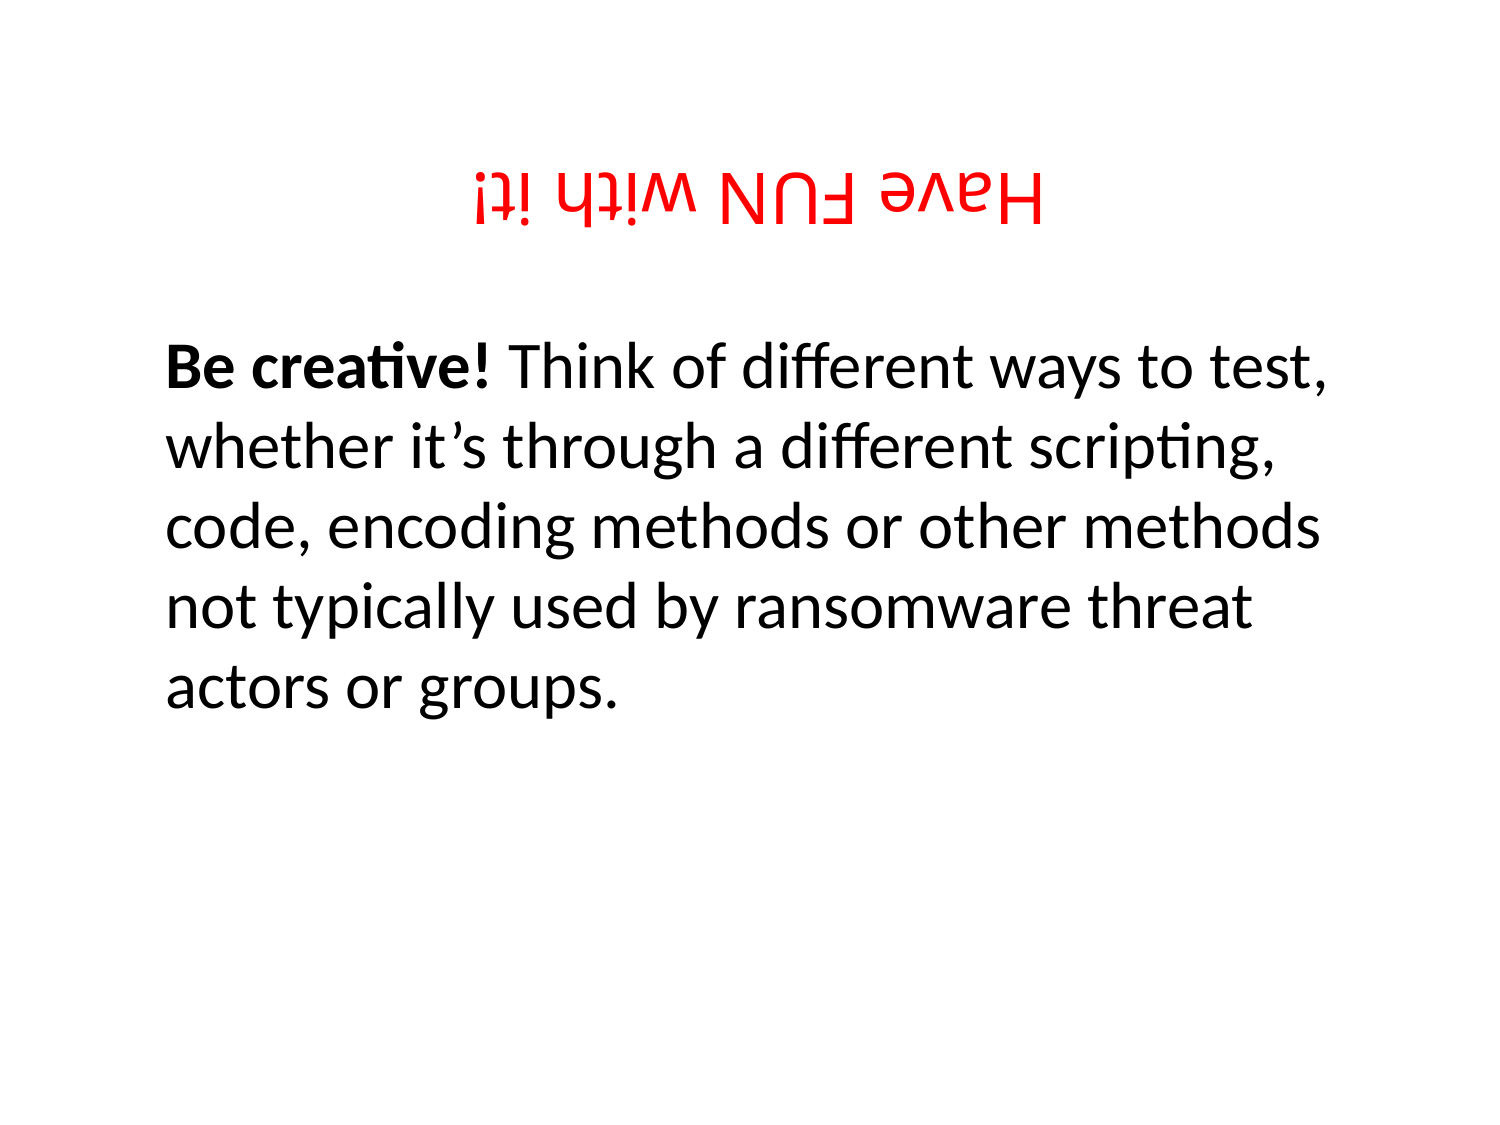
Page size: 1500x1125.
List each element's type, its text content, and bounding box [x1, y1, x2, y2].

text_box Be creative! Think of different ways to test, whether it’s through a different scripting, code, encoding methods or other methods not typically used by ransomware threat actors or groups. [150, 314, 1350, 810]
title Have FUN with it! [75, 65, 1426, 254]
